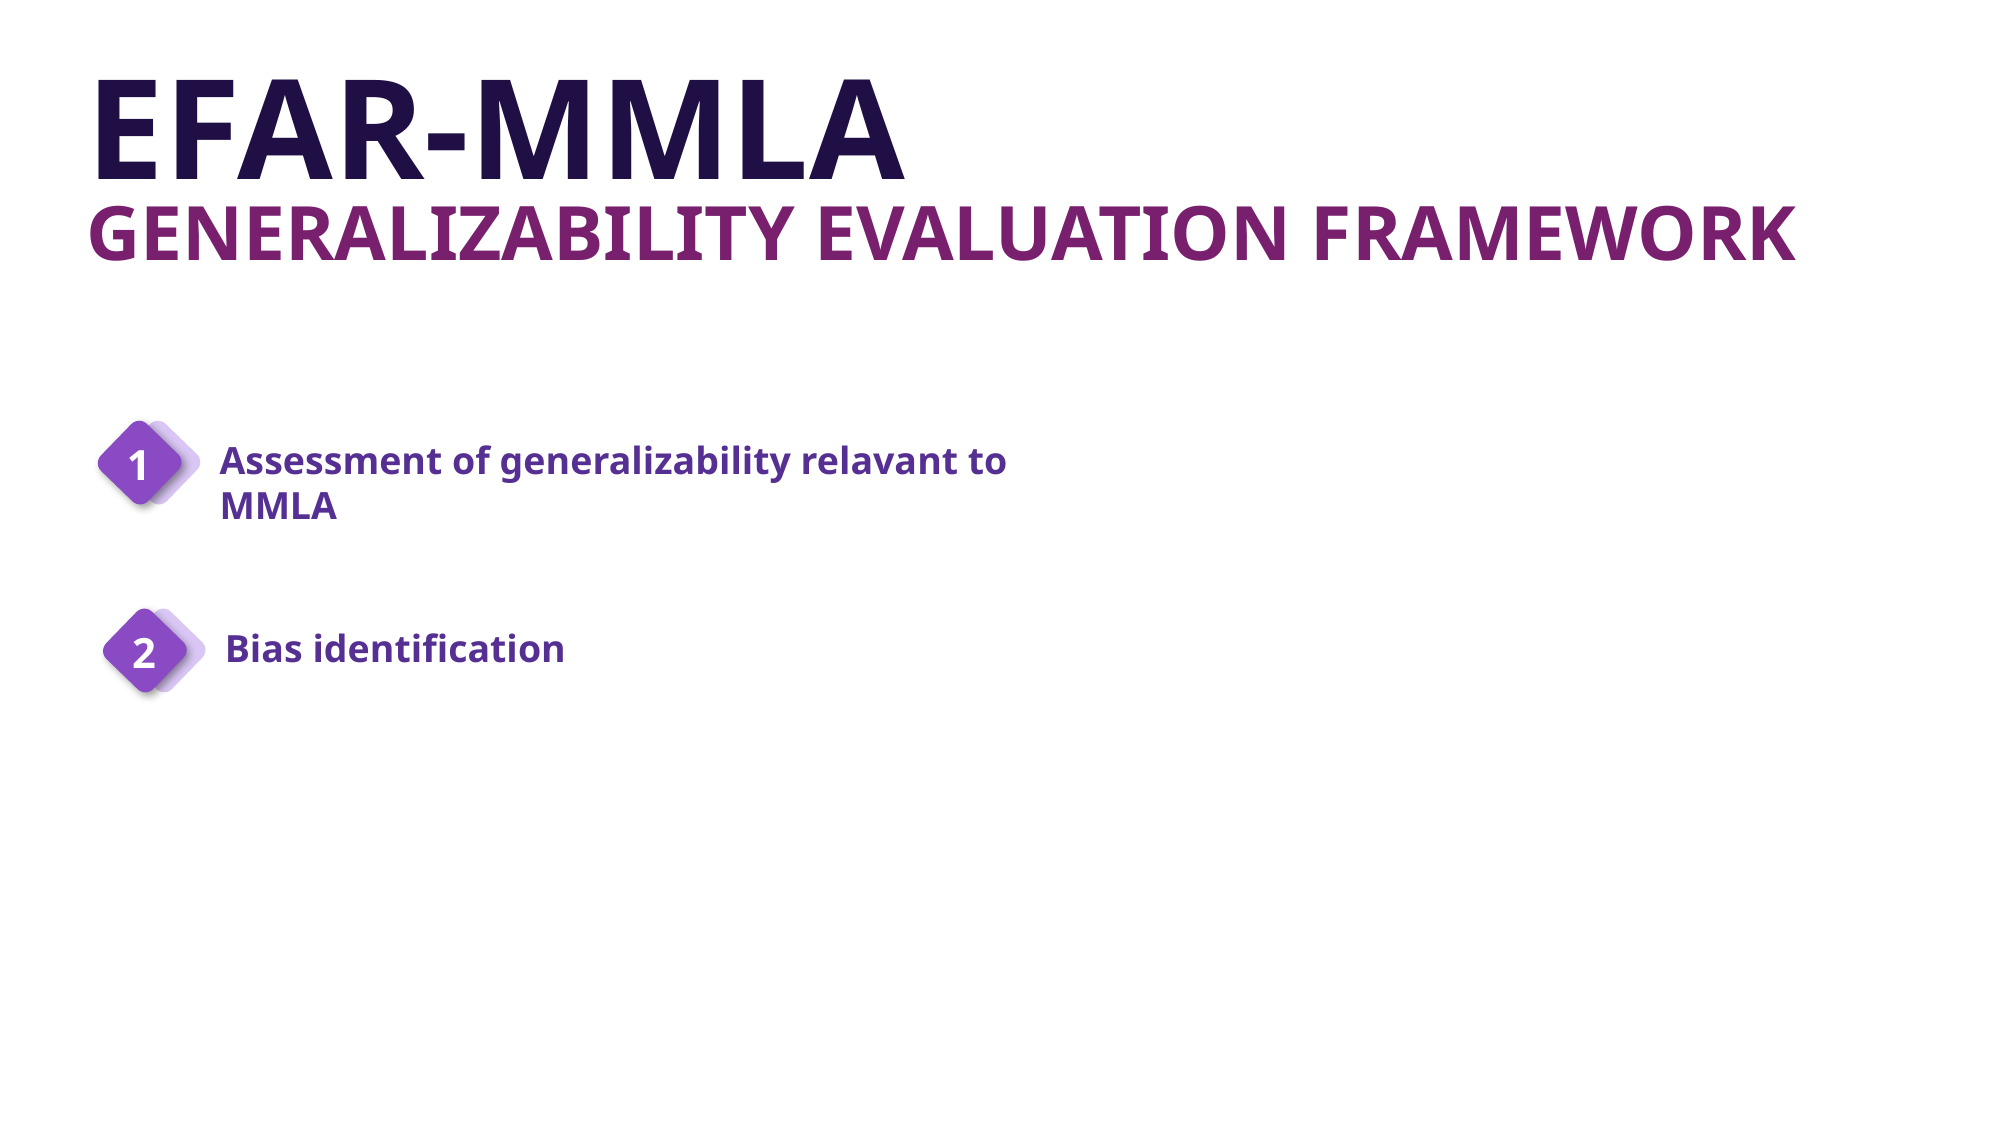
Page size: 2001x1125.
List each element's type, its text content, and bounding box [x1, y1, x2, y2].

text_box Bias identification [210, 617, 1132, 678]
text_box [111, 617, 197, 684]
text_box GENERALIZABILITY EVALUATION FRAMEWORK [71, 178, 1910, 284]
text_box EFAR-MMLA [71, 32, 1929, 215]
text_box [106, 429, 192, 496]
text_box Assessment of generalizability relavant to MMLA [204, 429, 1127, 535]
